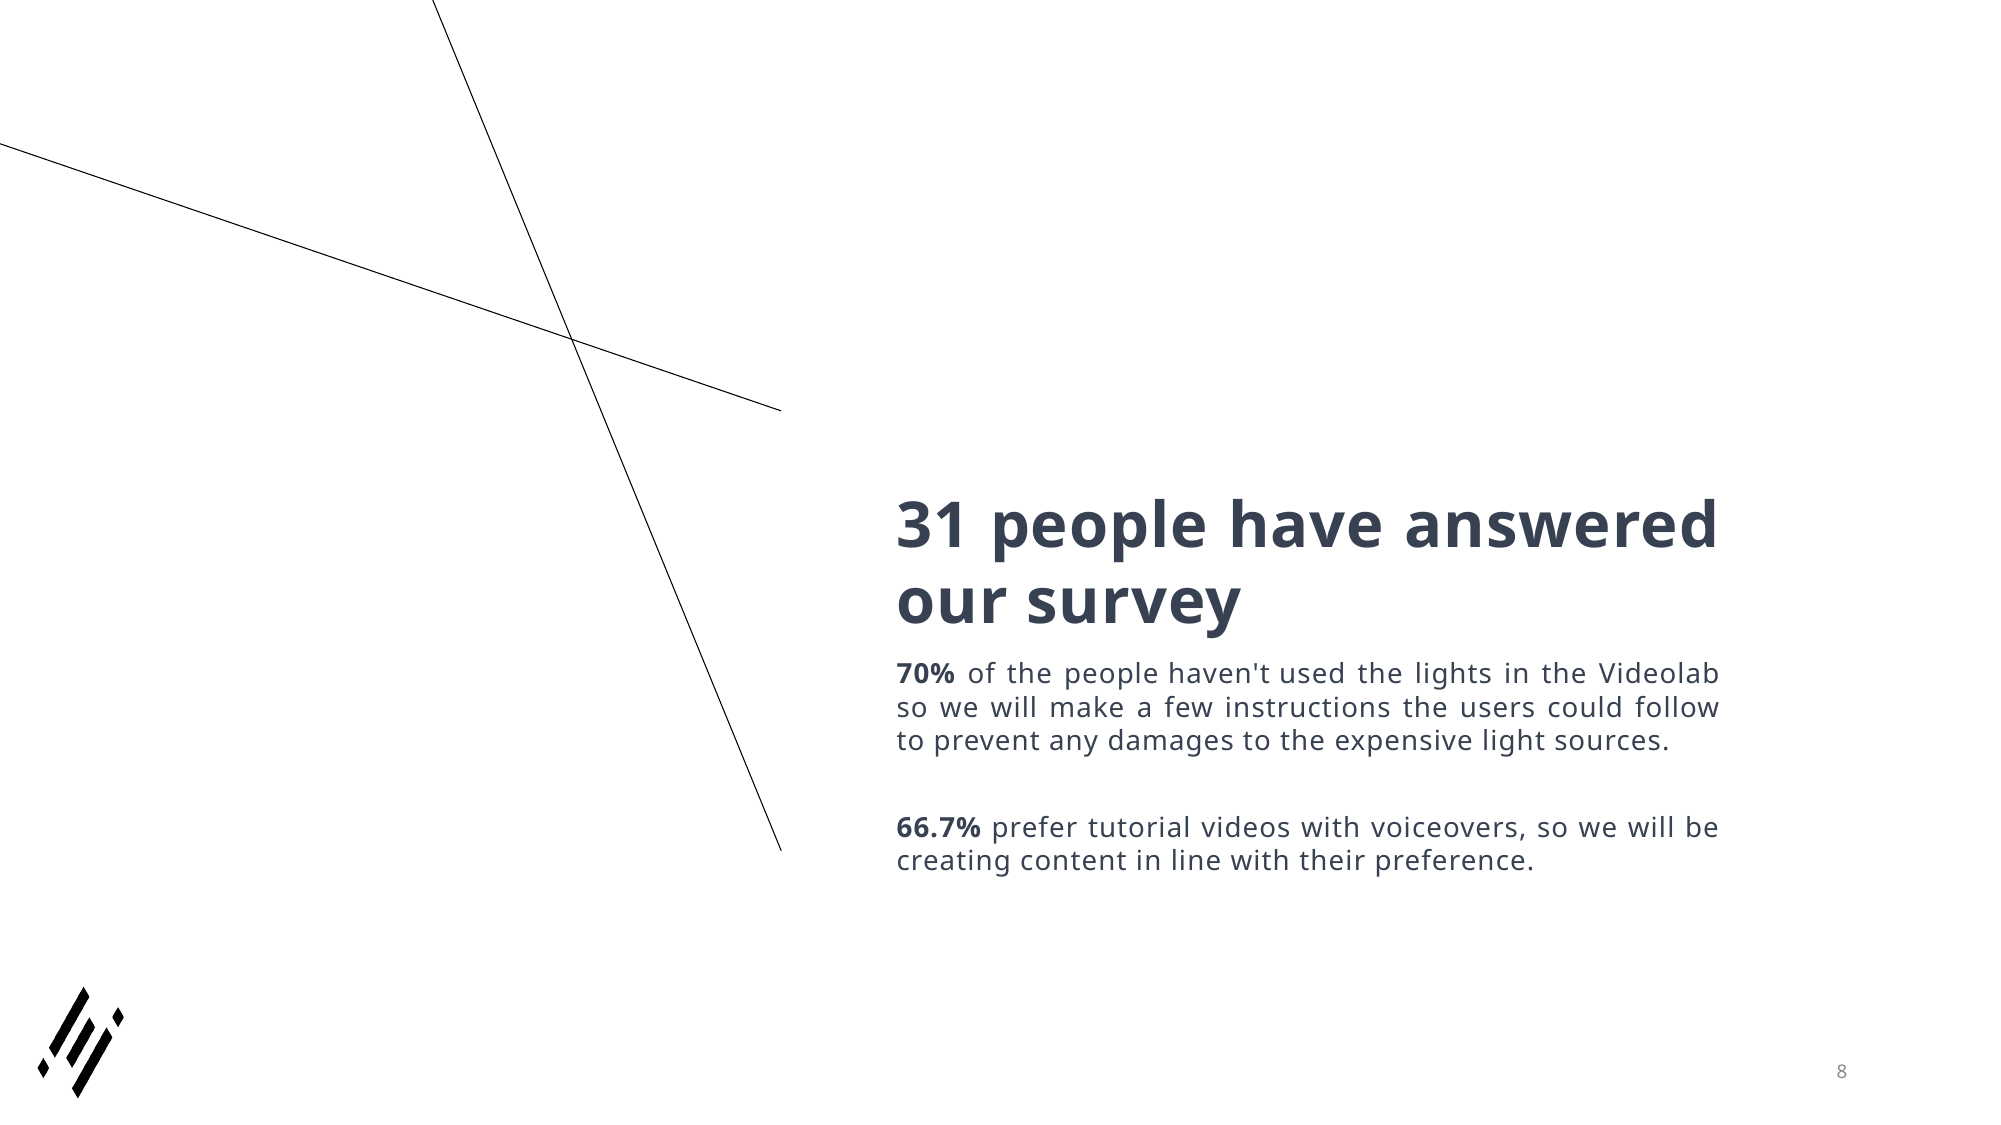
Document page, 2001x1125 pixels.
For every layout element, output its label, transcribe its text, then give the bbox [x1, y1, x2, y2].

picture [37, 986, 124, 1099]
list 31 people have answered our survey 70% of the people haven't used the lights in the Videolab so we will make a few instructions the users could follow to prevent any damages to the expensive light sources. 66.7% prefer tutorial videos with voiceovers, so we will be creating content in line with their preference. [881, 428, 1737, 892]
slide_number 8 [1412, 1042, 1863, 1103]
